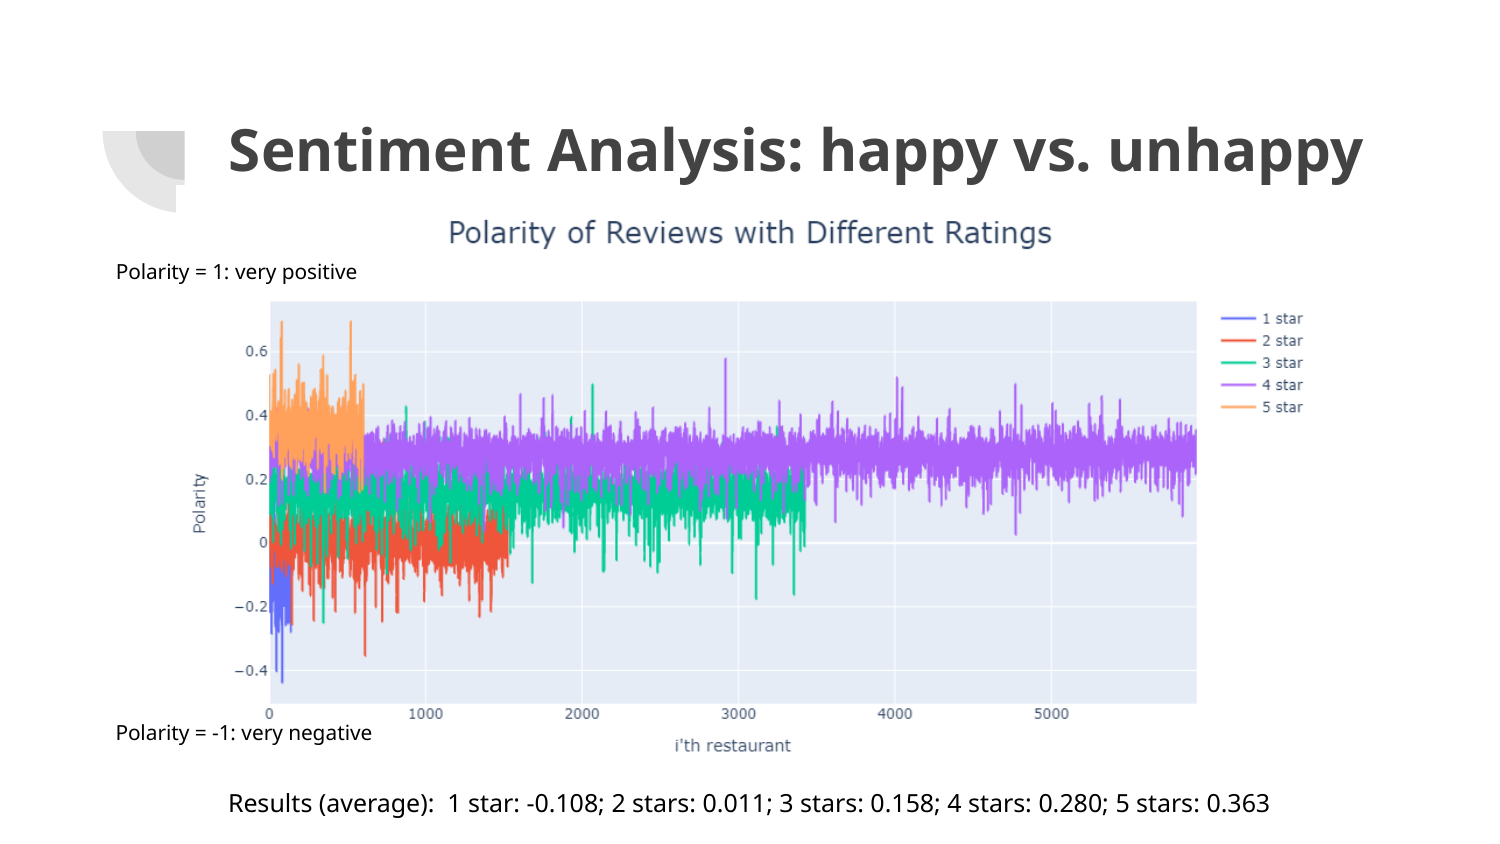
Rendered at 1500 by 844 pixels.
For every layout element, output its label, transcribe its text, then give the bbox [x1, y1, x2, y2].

text_box Polarity = 1: very positive [100, 244, 171, 286]
title Sentiment Analysis: happy vs. unhappy [213, 98, 1424, 263]
picture [176, 184, 1324, 797]
text_box Polarity = -1: very negative [100, 704, 171, 753]
text_box Results (average): 1 star: -0.108; 2 stars: 0.011; 3 stars: 0.158; 4 stars: 0.280; 5 stars: 0.363 [193, 804, 1307, 819]
